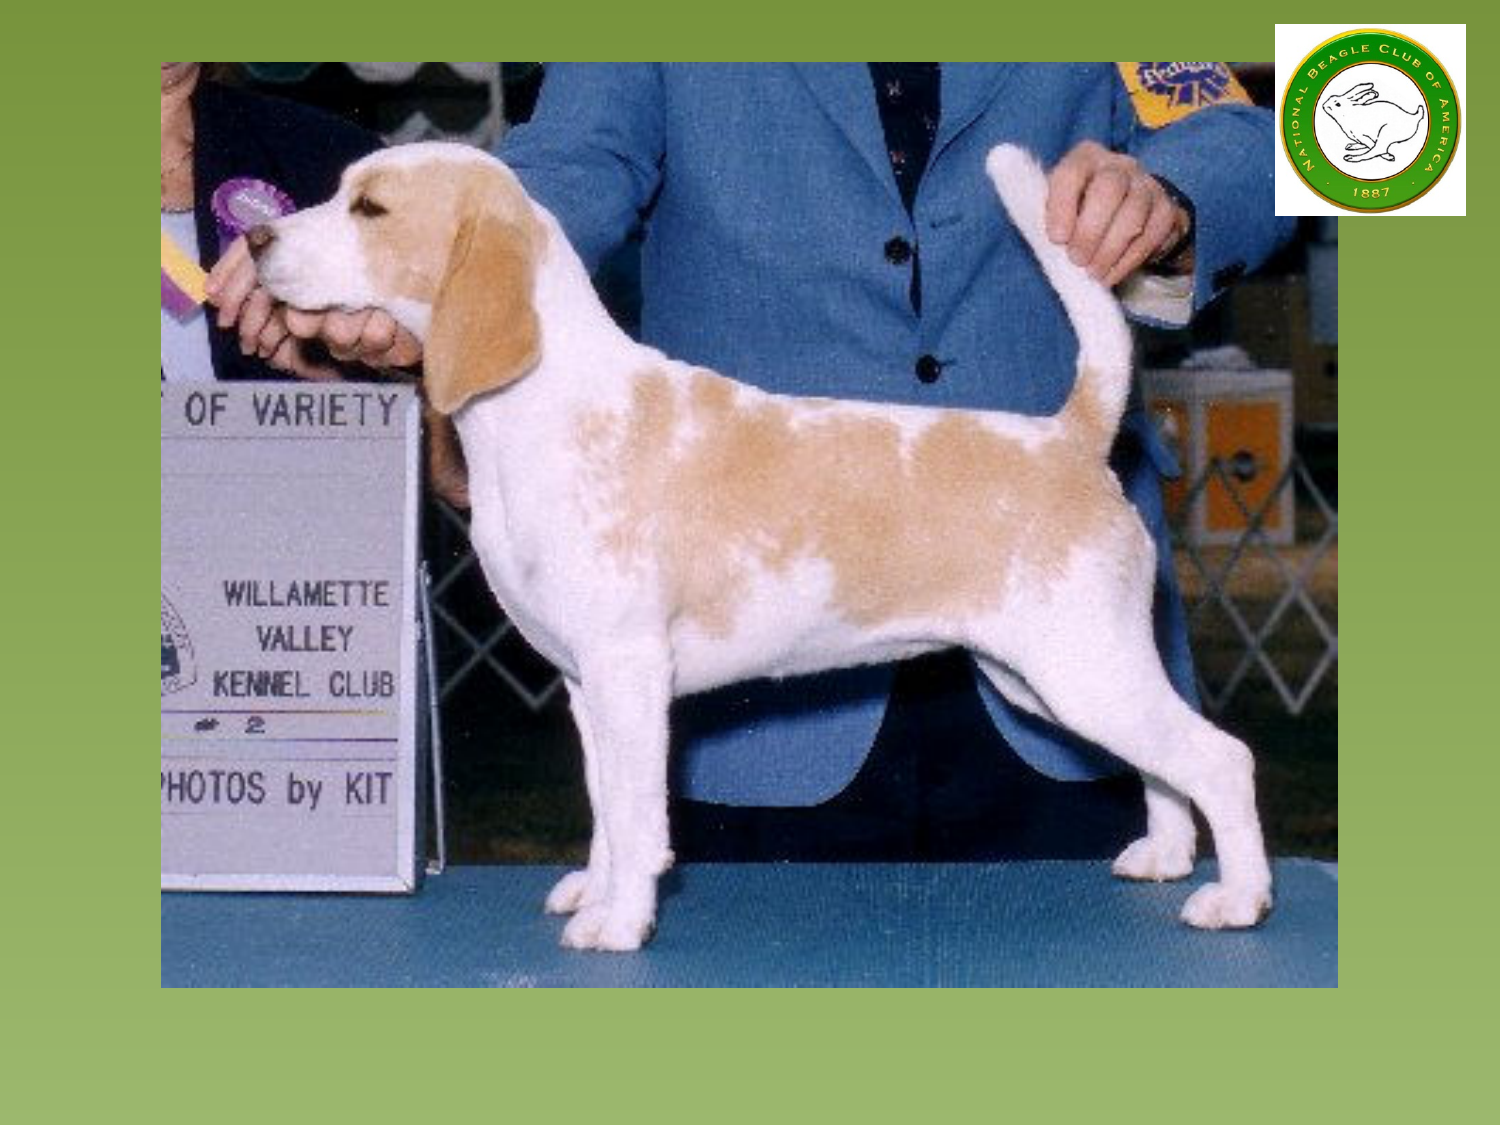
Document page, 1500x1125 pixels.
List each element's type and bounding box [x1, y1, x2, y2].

list [161, 61, 1338, 988]
picture [1274, 24, 1466, 216]
